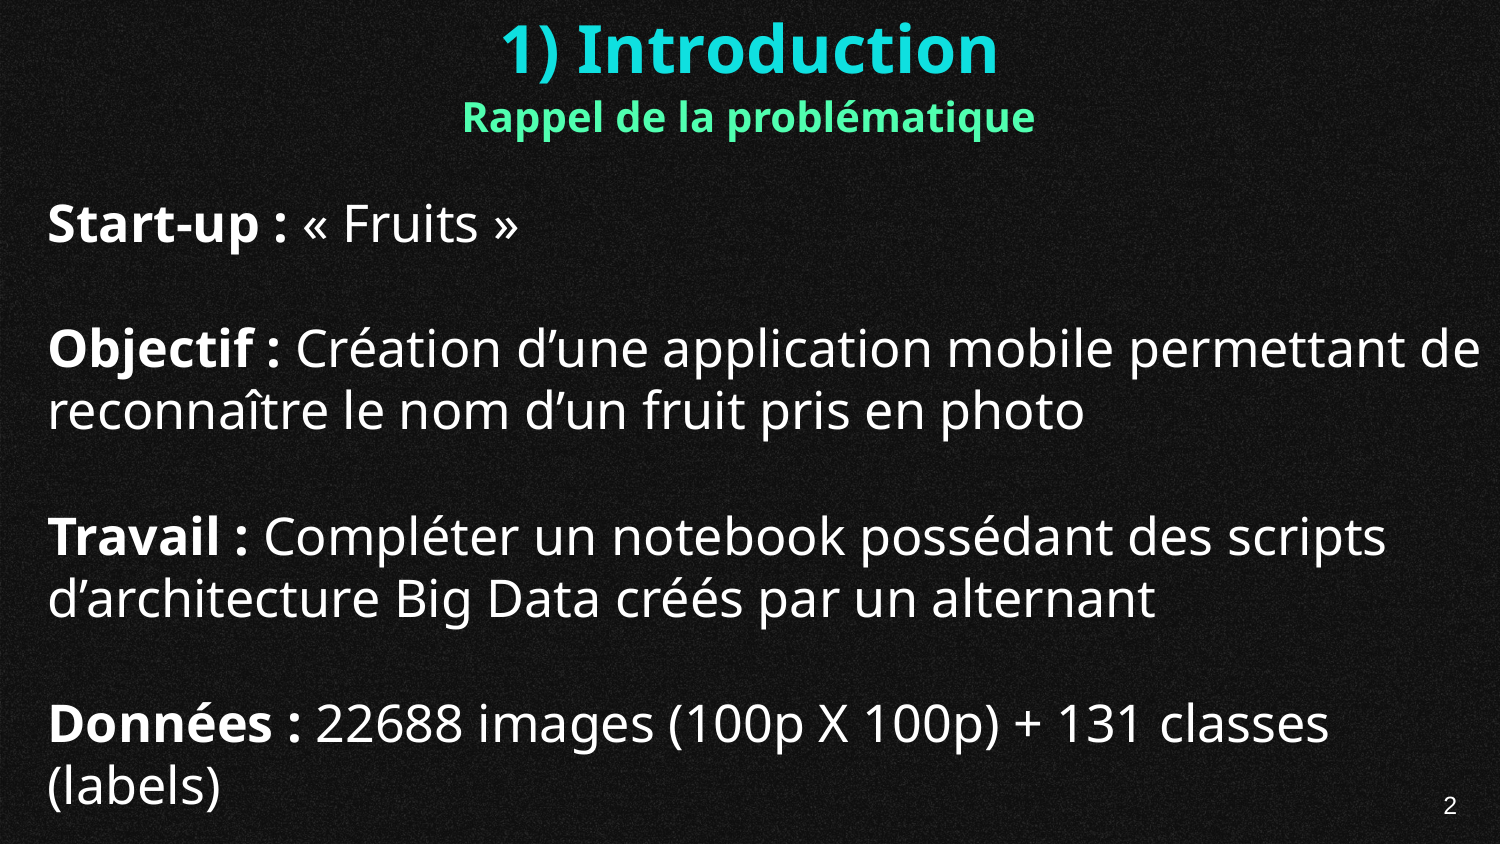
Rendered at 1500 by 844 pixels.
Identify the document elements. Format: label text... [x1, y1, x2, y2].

text_box Start-up : « Fruits » Objectif : Création d’une application mobile permettant de reconnaître le nom d’un fruit pris en photo Travail : Compléter un notebook possédant des scripts d’architecture Big Data créés par un alternant Données : 22688 images (100p X 100p) + 131 classes (labels) [32, 175, 1500, 790]
text_box Rappel de la problématique [0, 75, 1499, 154]
text_box 1) Introduction [0, 0, 1500, 113]
